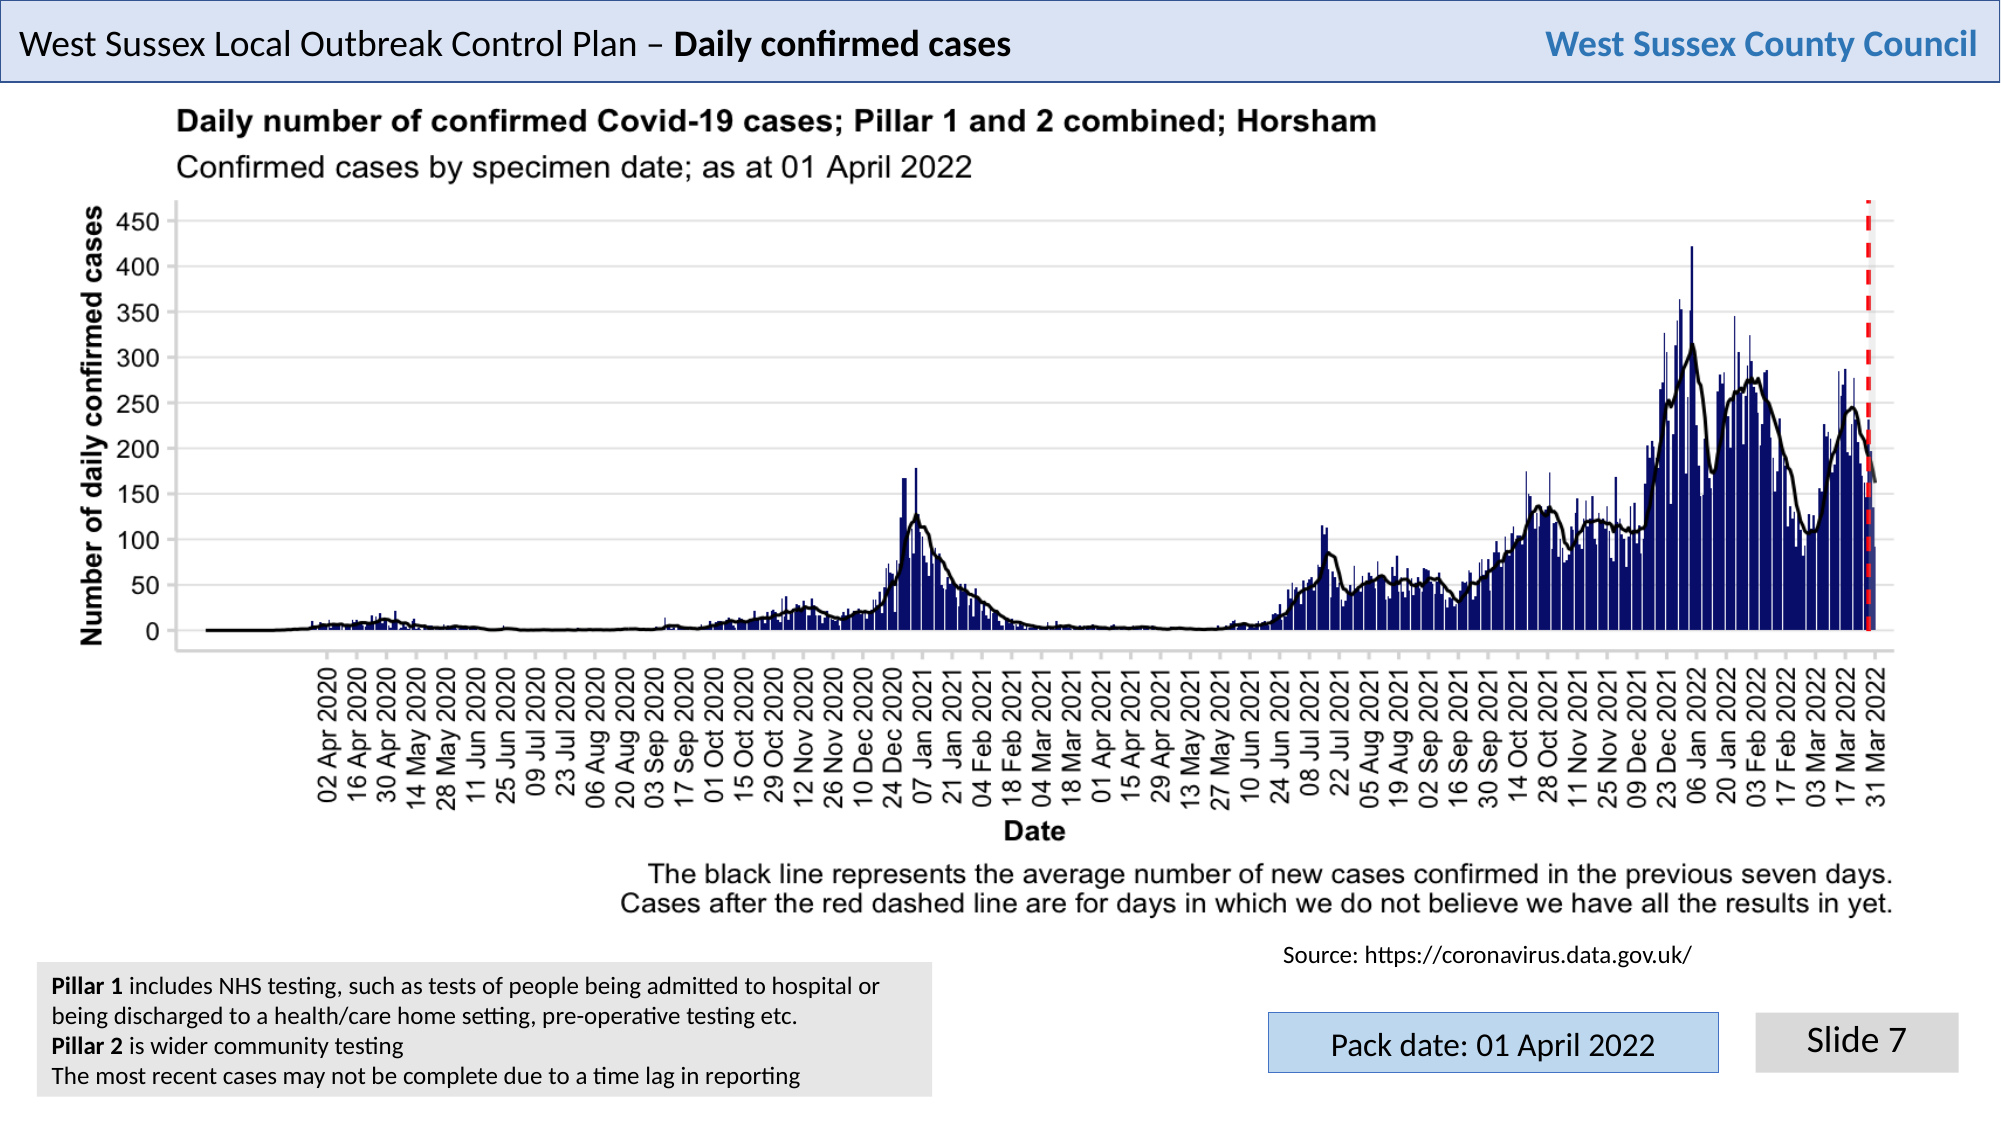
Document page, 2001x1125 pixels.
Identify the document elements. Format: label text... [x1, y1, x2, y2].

list Source: https://coronavirus.data.gov.uk/ [1268, 935, 1912, 995]
list Slide 7 [1755, 1012, 1959, 1073]
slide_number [1268, 1012, 1719, 1073]
picture [63, 91, 1912, 935]
